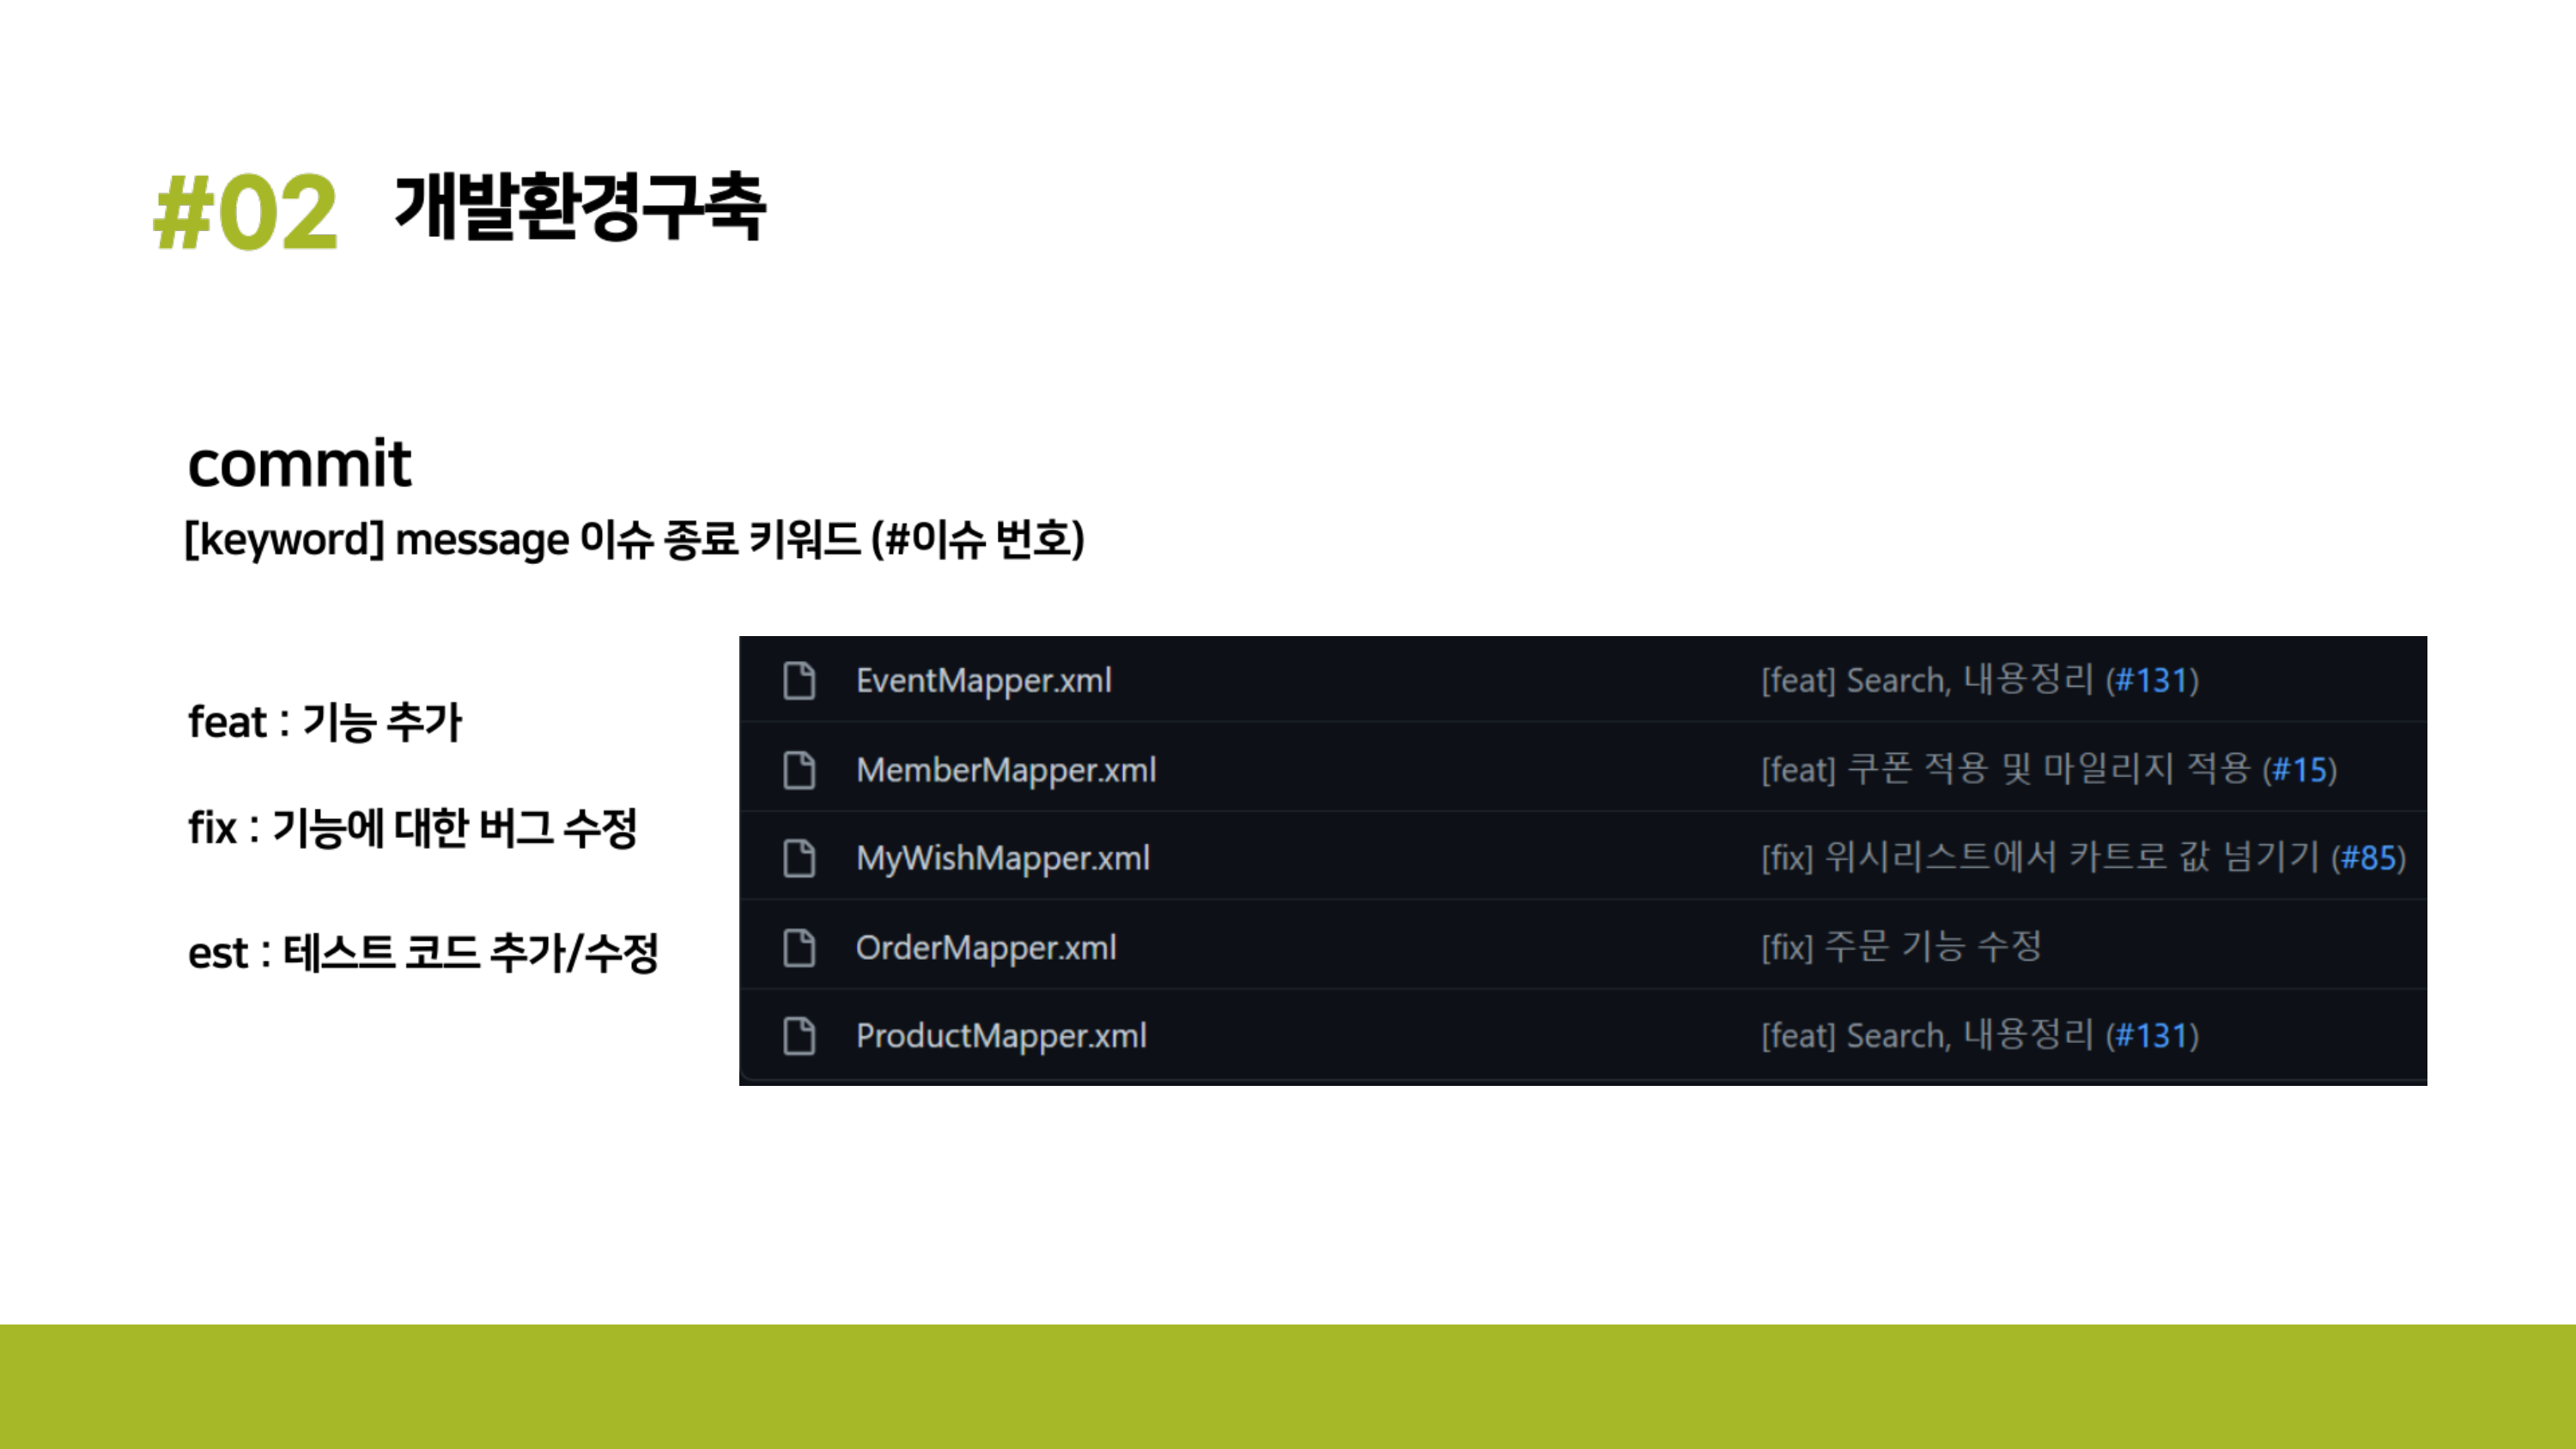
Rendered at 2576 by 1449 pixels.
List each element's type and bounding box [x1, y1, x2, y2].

picture [176, 411, 1104, 585]
text_box [0, 1325, 2576, 1449]
picture [383, 148, 799, 275]
picture [181, 918, 680, 998]
text_box [738, 636, 2427, 1087]
picture [137, 145, 379, 293]
picture [181, 687, 482, 774]
picture [181, 793, 658, 880]
